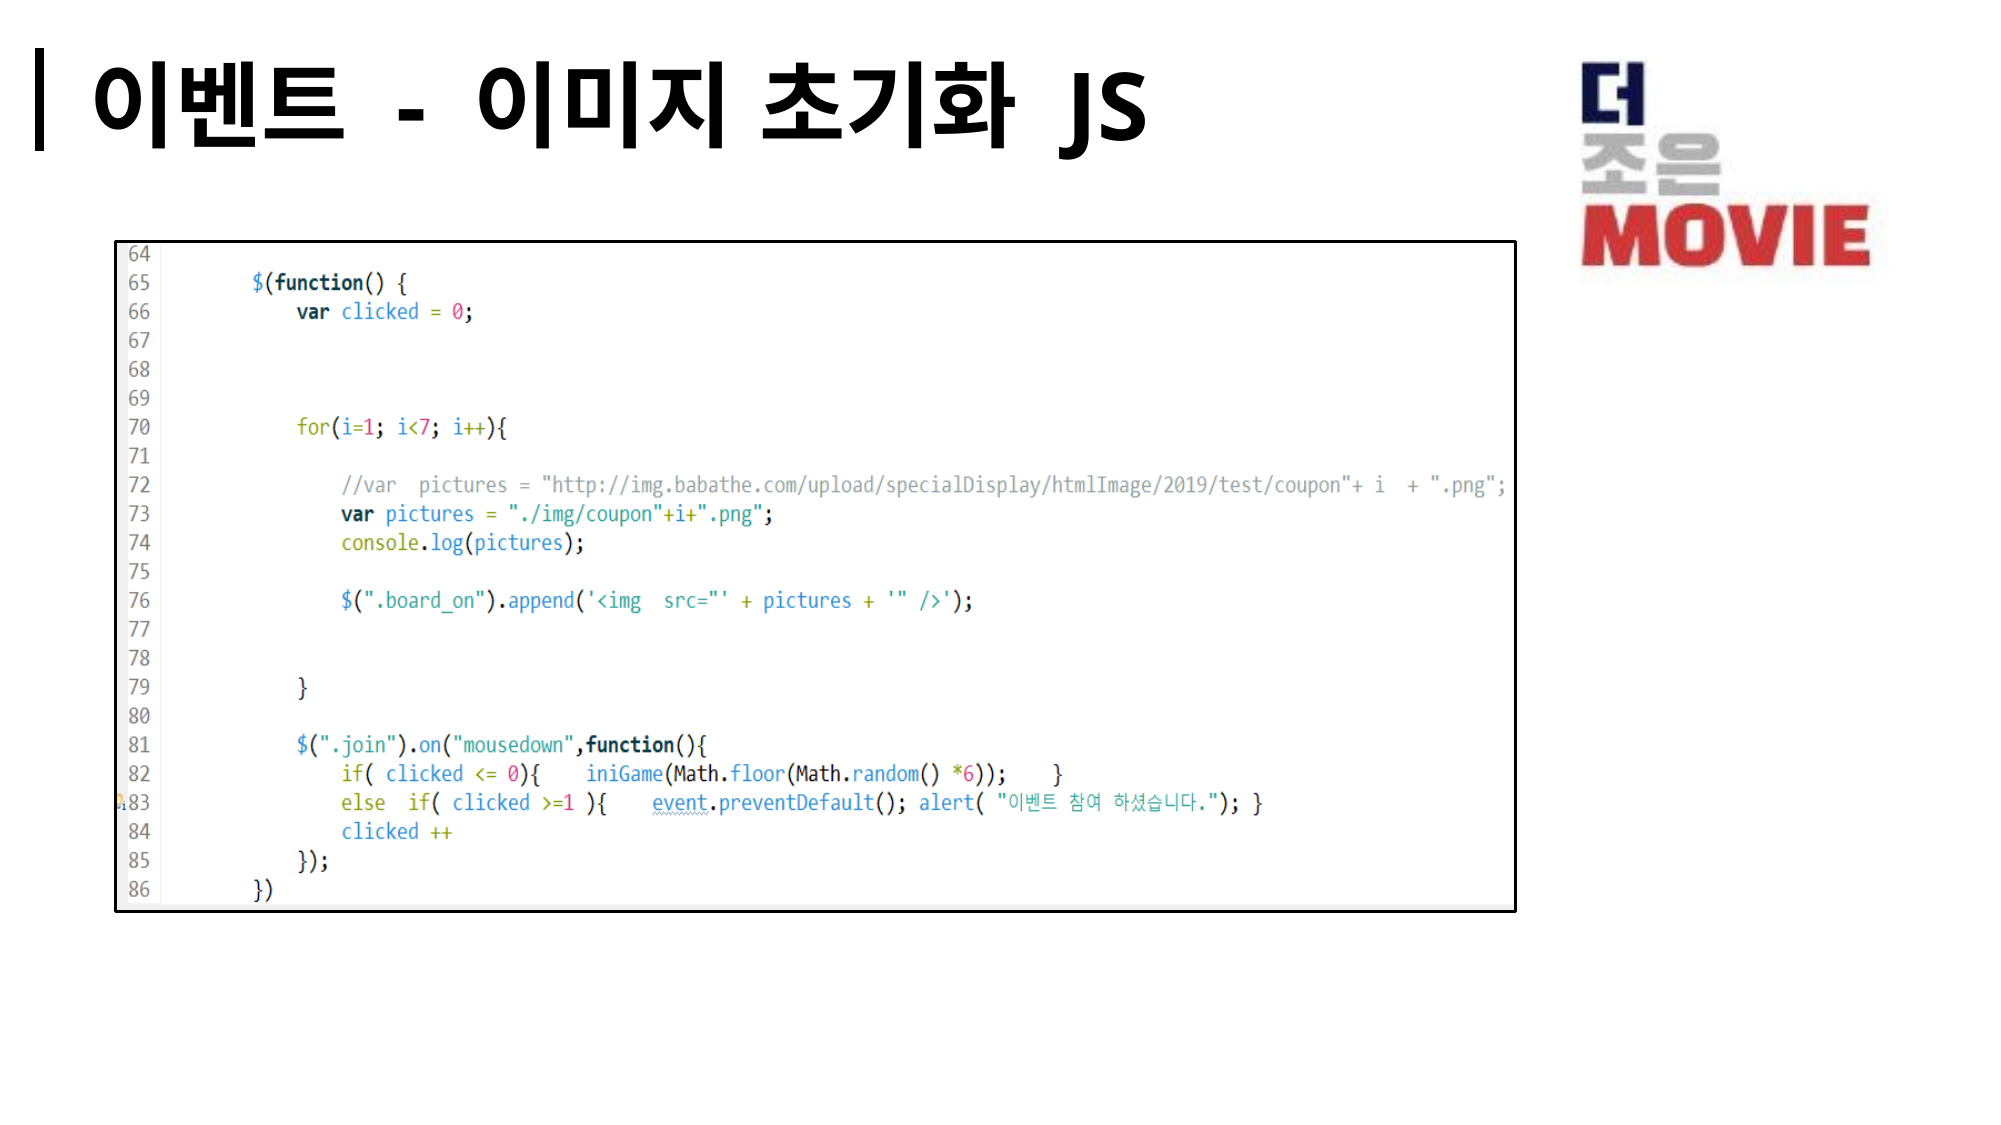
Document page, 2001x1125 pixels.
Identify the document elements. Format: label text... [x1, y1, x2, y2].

picture [1563, 47, 1890, 285]
picture [117, 243, 1515, 910]
text_box 이벤트 - 이미지 초기화 JS [74, 39, 1546, 347]
